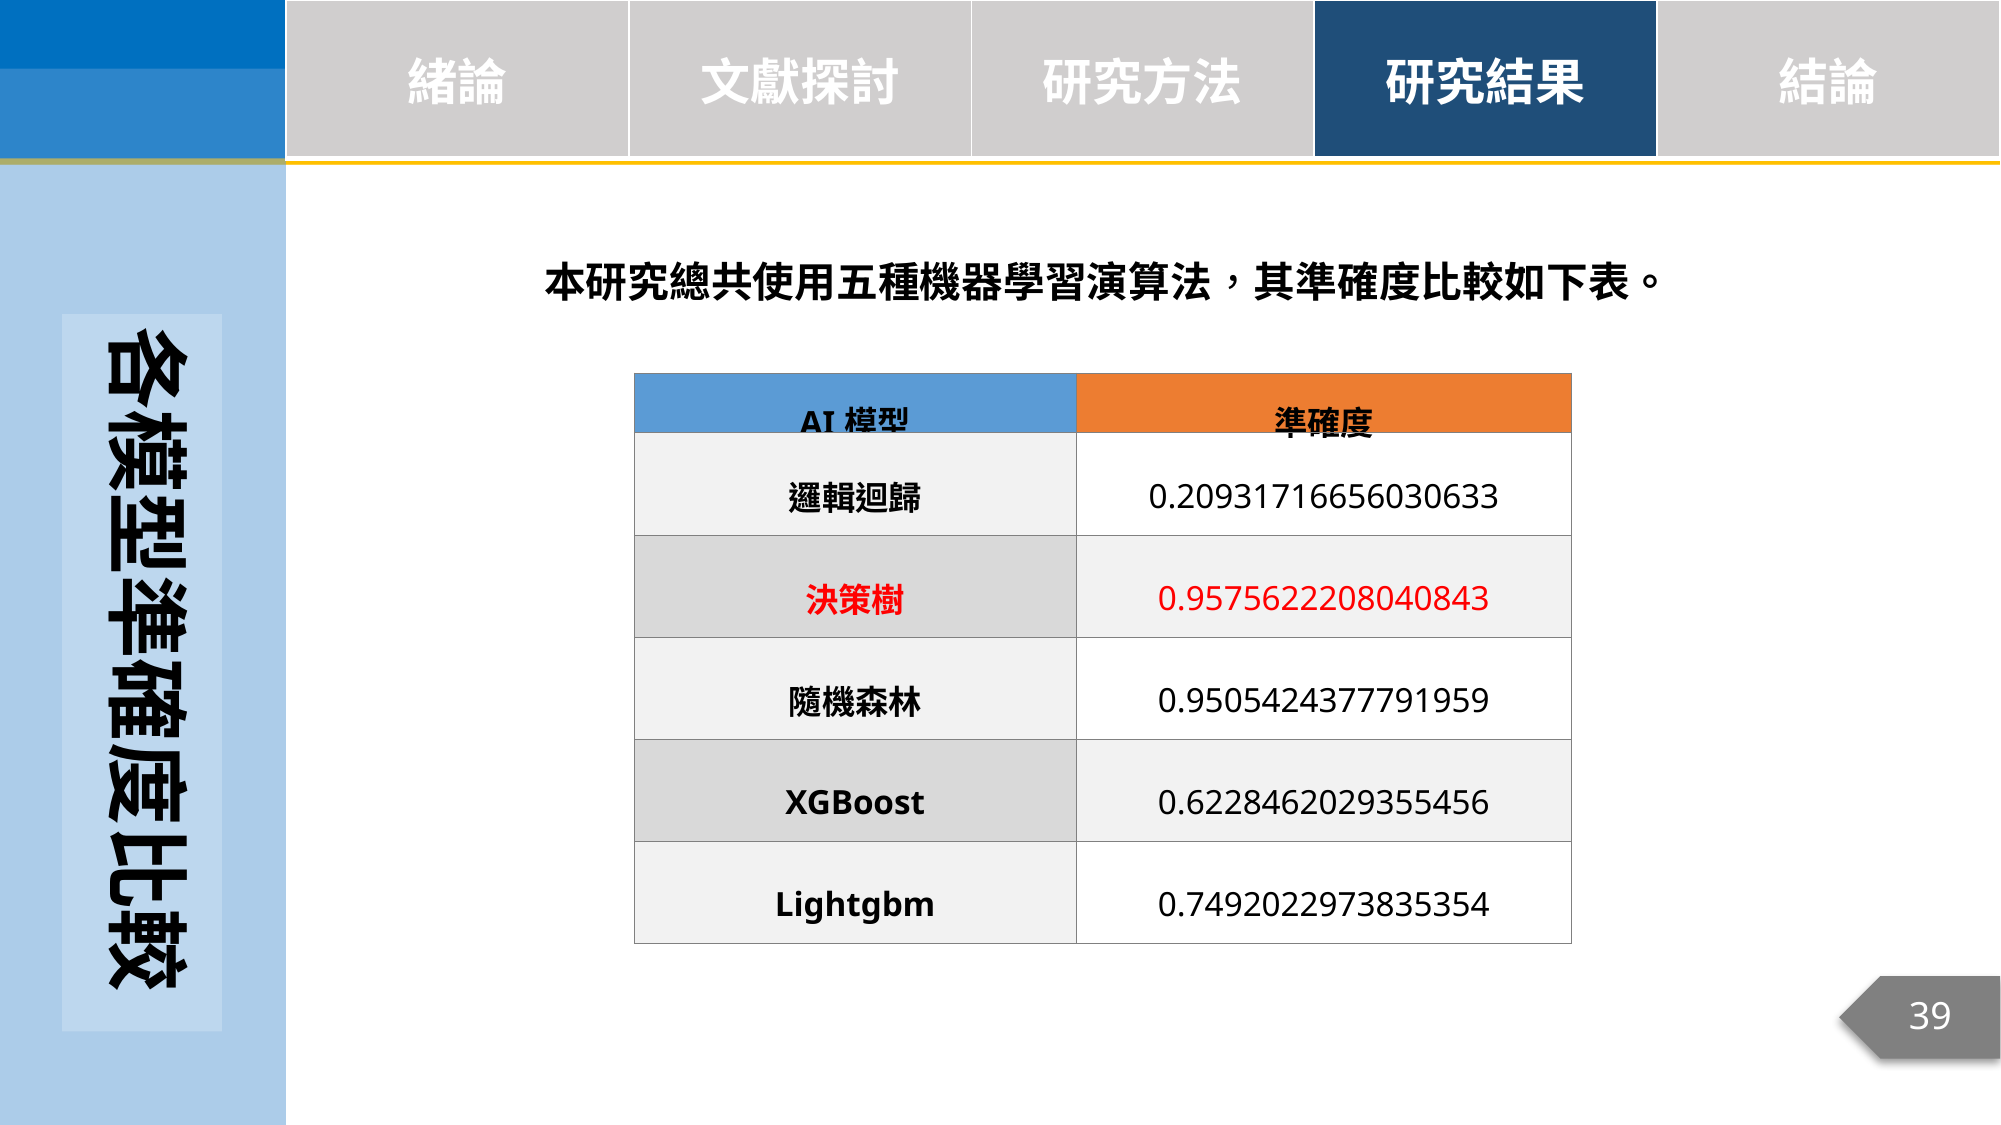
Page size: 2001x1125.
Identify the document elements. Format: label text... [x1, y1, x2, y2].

table_header 文獻探討 [630, 1, 971, 156]
table_cell 決策樹 [635, 536, 1076, 637]
table_cell XGBoost [635, 740, 1076, 841]
table_cell 0.7492022973835354 [1077, 842, 1571, 943]
text_box 本研究總共使用五種機器學習演算法，其準確度比較如下表。 [529, 223, 2000, 313]
table_header 研究結果 [1315, 1, 1656, 156]
table_header 準確度 [1077, 374, 1571, 432]
table_cell 0.20931716656030633 [1077, 433, 1571, 535]
table_cell 0.9505424377791959 [1077, 638, 1571, 739]
text_box [0, 68, 286, 1125]
text_box 各模型準確度比較 [76, 304, 208, 1014]
table_header AI模型 [635, 374, 1076, 432]
text_box [61, 313, 223, 1032]
text_box [0, 0, 285, 68]
table_header 研究方法 [972, 1, 1313, 156]
table_cell 邏輯迴歸 [635, 433, 1076, 535]
table_header 結論 [1658, 1, 1999, 156]
table_cell 隨機森林 [635, 638, 1076, 739]
table_header 緒論 [287, 1, 628, 156]
table_cell 0.6228462029355456 [1077, 740, 1571, 841]
table_cell 0.9575622208040843 [1077, 536, 1571, 637]
table_cell Lightgbm [635, 842, 1076, 943]
